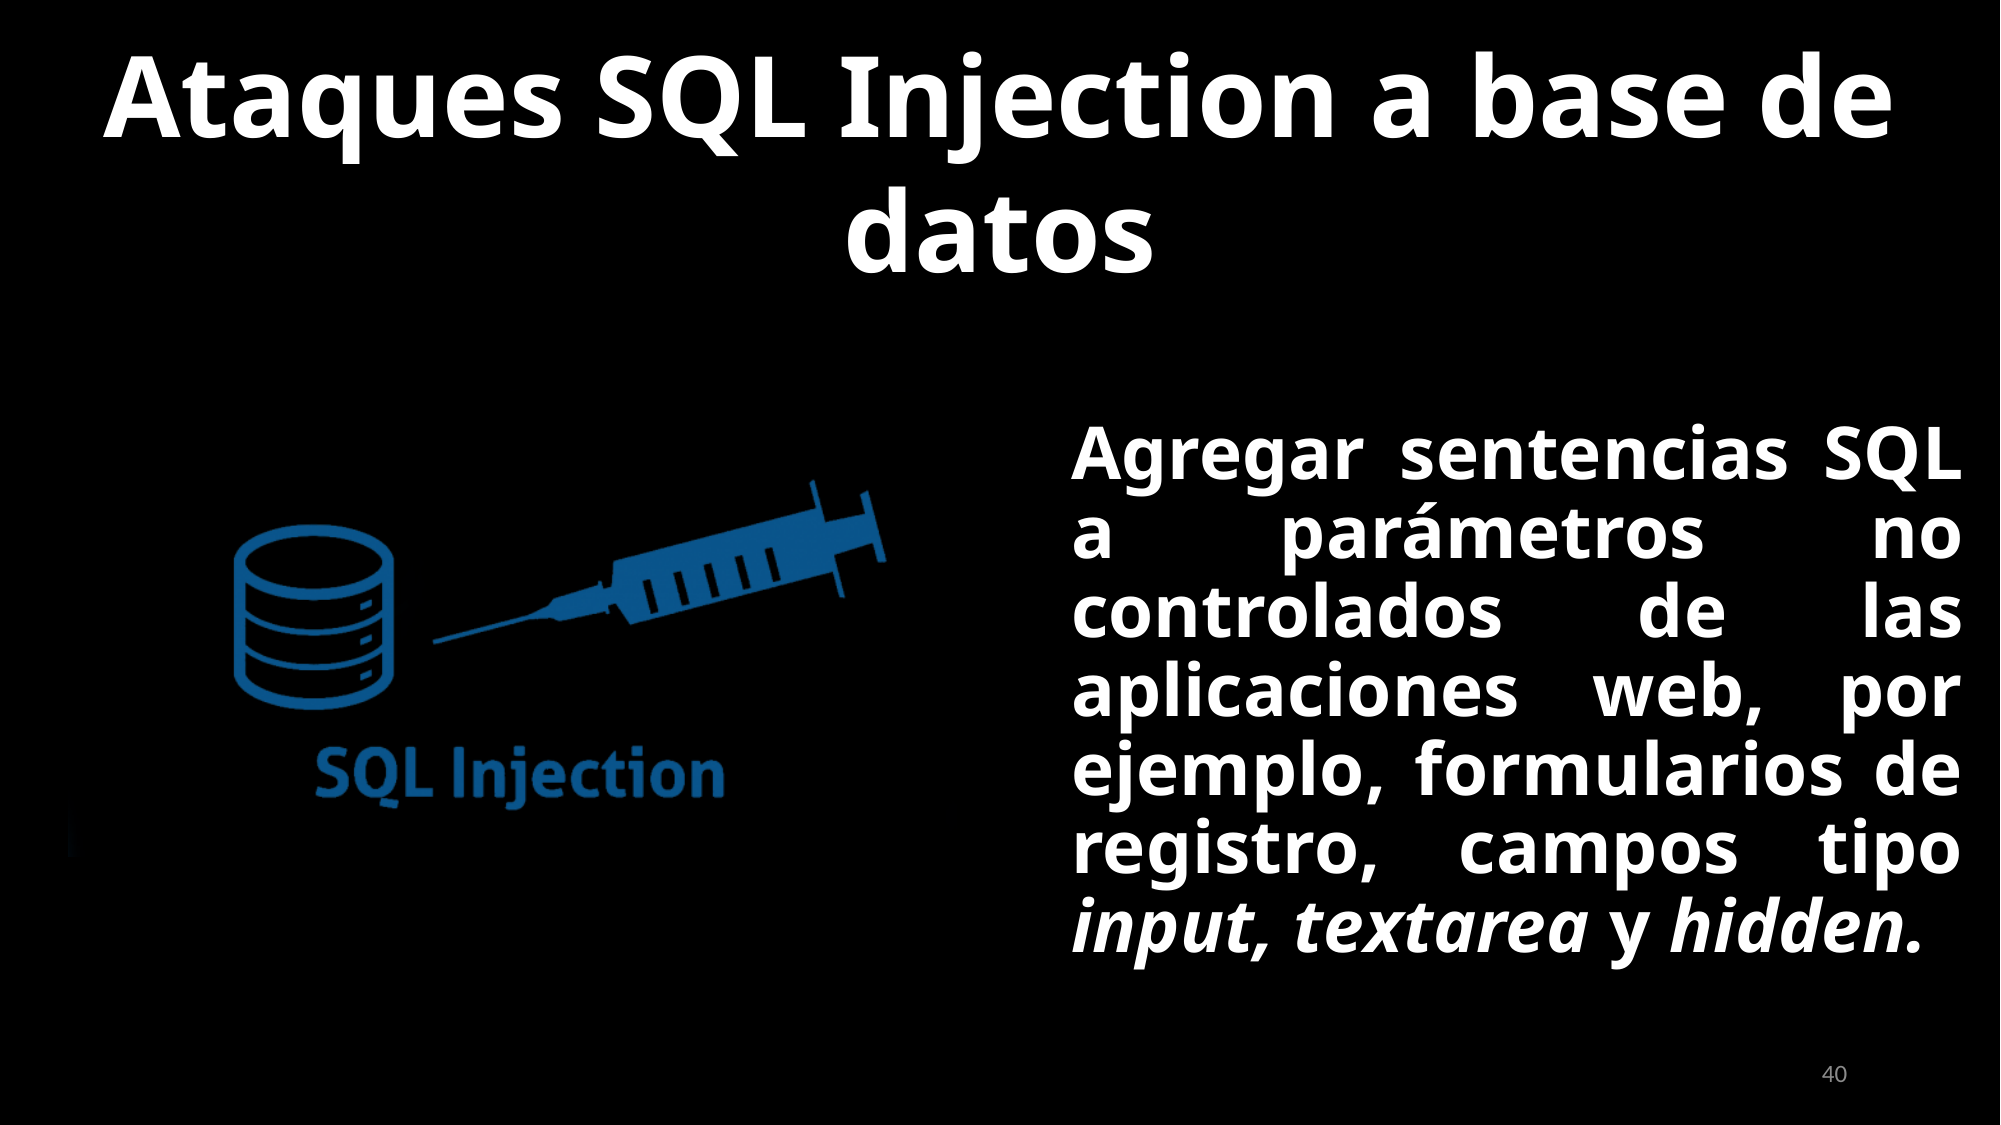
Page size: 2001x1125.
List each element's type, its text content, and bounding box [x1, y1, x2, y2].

picture [68, 389, 957, 857]
list Agregar sentencias SQL a parámetros no controlados de las aplicaciones web, por ejemplo, formularios de registro, campos tipo input, textarea y hidden. [1056, 255, 1979, 1001]
text_box Ataques SQL Injection a base de datos [0, 17, 2000, 302]
slide_number 40 [1412, 1042, 1863, 1103]
